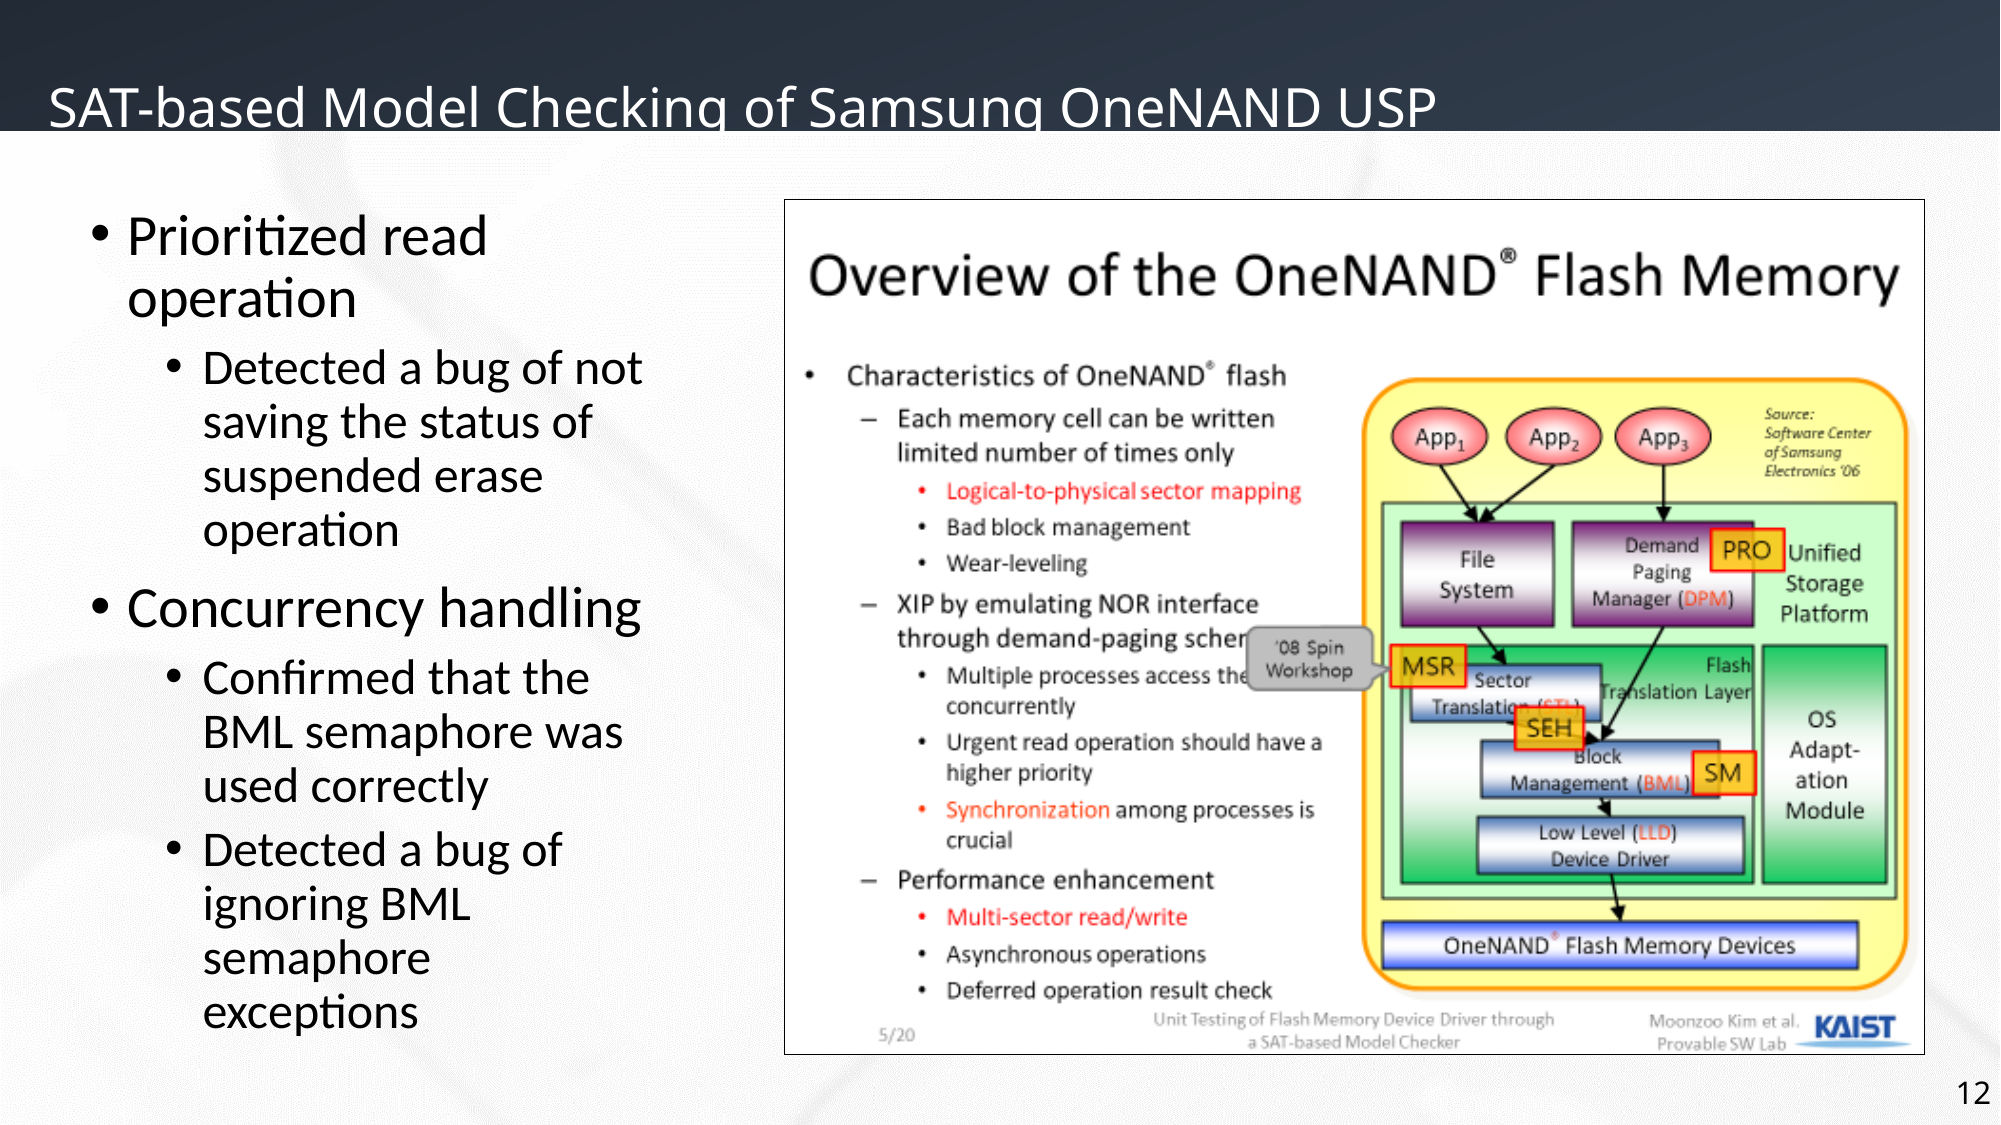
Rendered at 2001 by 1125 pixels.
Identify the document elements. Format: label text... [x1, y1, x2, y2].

title SAT-based Model Checking of Samsung OneNAND USP [33, 48, 1861, 172]
text_box Prioritized read operation Detected a bug of not saving the status of suspended erase operation Concurrency handling Confirmed that the BML semaphore was used correctly Detected a bug of ignoring BML semaphore exceptions [75, 197, 674, 1053]
picture [0, 131, 2000, 1125]
